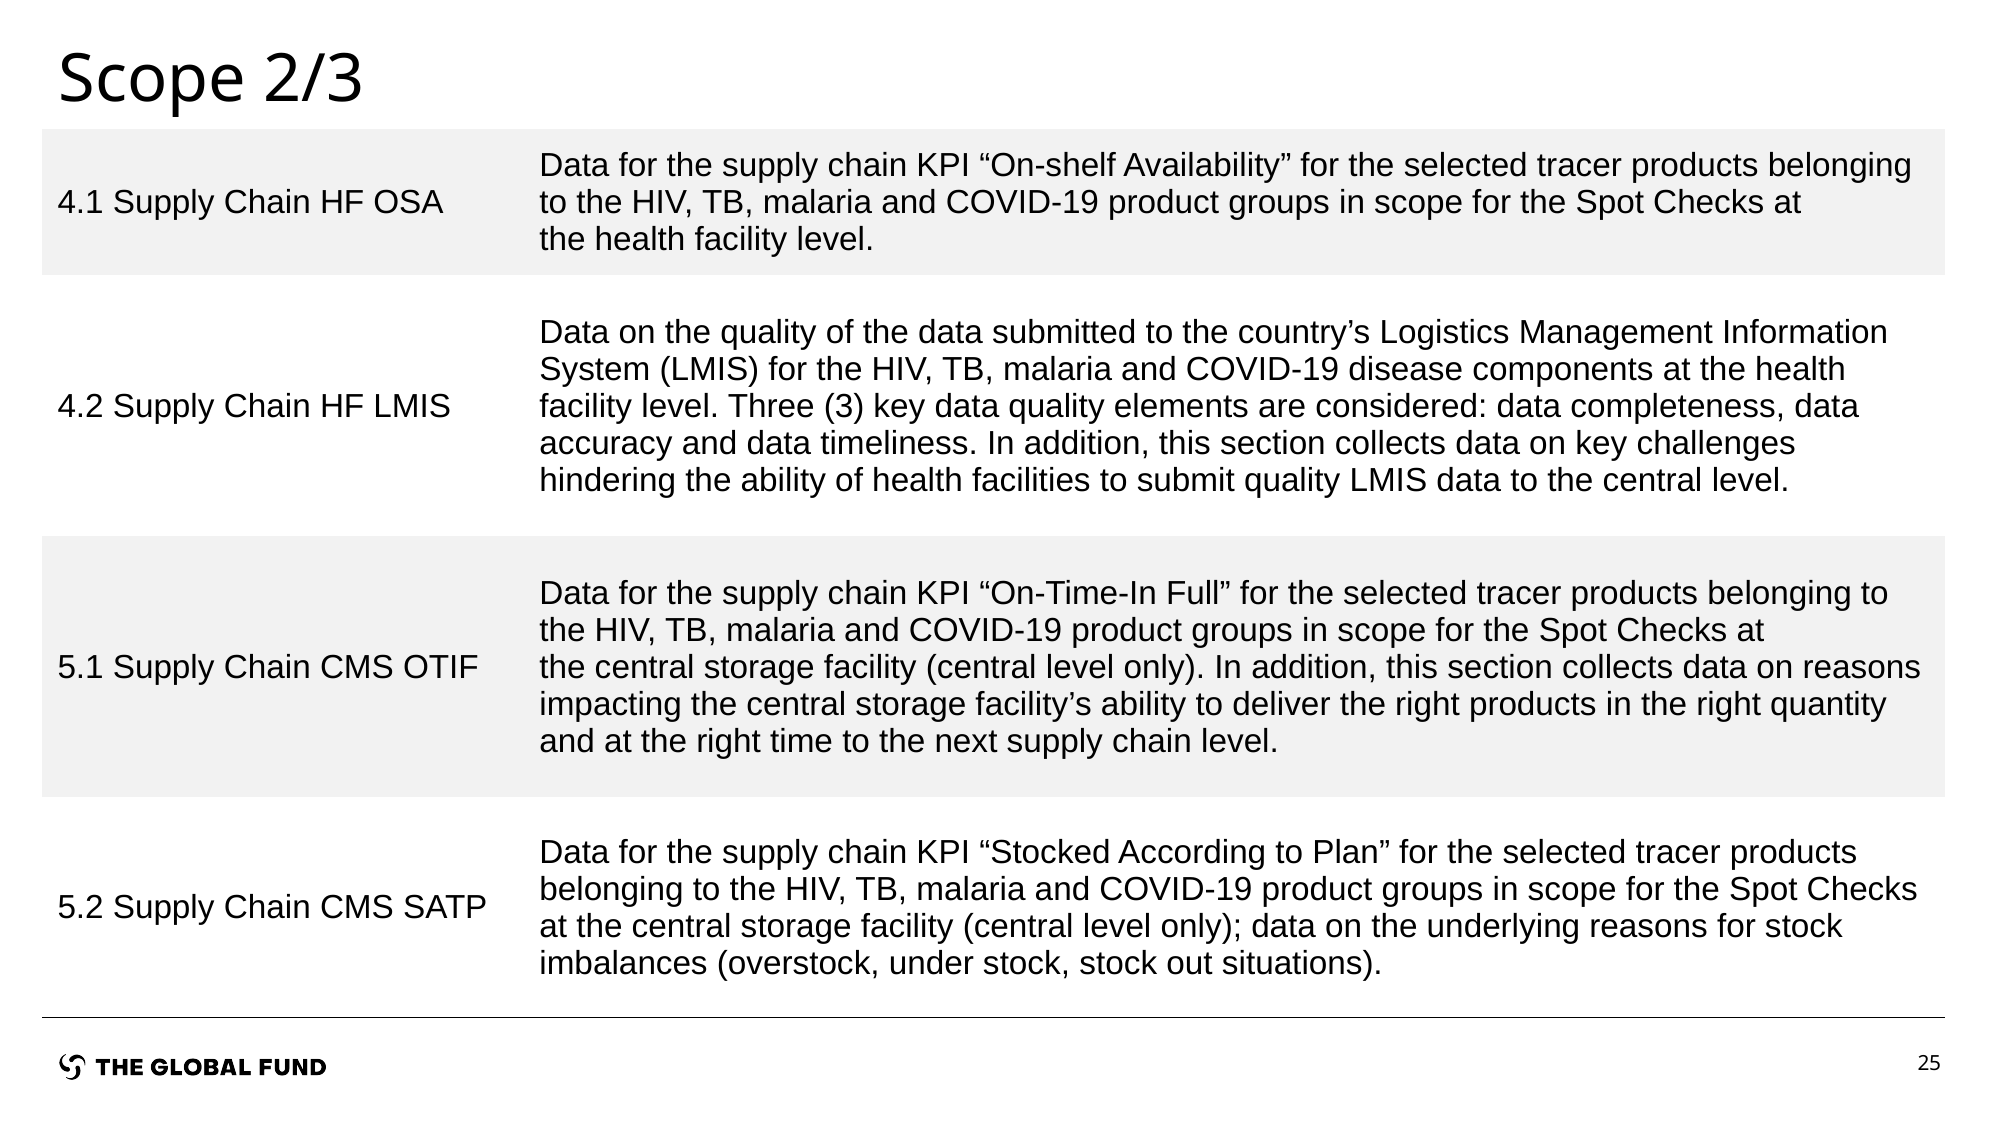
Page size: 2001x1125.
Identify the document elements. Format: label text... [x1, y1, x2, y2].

picture [59, 1054, 326, 1080]
table_cell 5.1 Supply Chain CMS OTIF​​ [42, 536, 524, 797]
title Scope 2/3 [59, 44, 1941, 122]
table_cell Data on the quality of the data submitted to the country’s Logistics Management Information System (LMIS) for the HIV, TB, malaria and COVID-19 disease components at the health facility level. Three (3) key data quality elements are considered: data completeness, data accuracy and data timeliness. In addition, this section collects data on key challenges hindering the ability of health facilities to submit quality LMIS data to the central level. ​​ [524, 275, 1945, 536]
table_cell 5.2 Supply Chain CMS SATP​​ [42, 797, 524, 1017]
table_cell Data for the supply chain KPI “Stocked According to Plan” for the selected tracer products belonging to the HIV, TB, malaria and COVID-19 product groups in scope for the Spot Checks at the central storage facility (central level only); data on the underlying reasons for stock imbalances (overstock, under stock, stock out situations). ​​ [524, 797, 1945, 1017]
table_cell Data for the supply chain KPI “On-Time-In Full” for the selected tracer products belonging to the HIV, TB, malaria and COVID-19 product groups in scope for the Spot Checks at the central storage facility (central level only). In addition, this section collects data on reasons impacting the central storage facility’s ability to deliver the right products in the right quantity and at the right time to the next supply chain level. ​​ [524, 536, 1945, 797]
table_header 4.1 Supply Chain HF OSA​​ [42, 129, 524, 275]
table_cell 4.2 Supply Chain HF LMIS ​​ [42, 275, 524, 536]
slide_number 25 [1793, 1017, 1941, 1078]
table_header Data for the supply chain KPI “On-shelf Availability” for the selected tracer products belonging to the HIV, TB, malaria and COVID-19 product groups in scope for the Spot Checks at the health facility level. ​​ [524, 129, 1945, 275]
